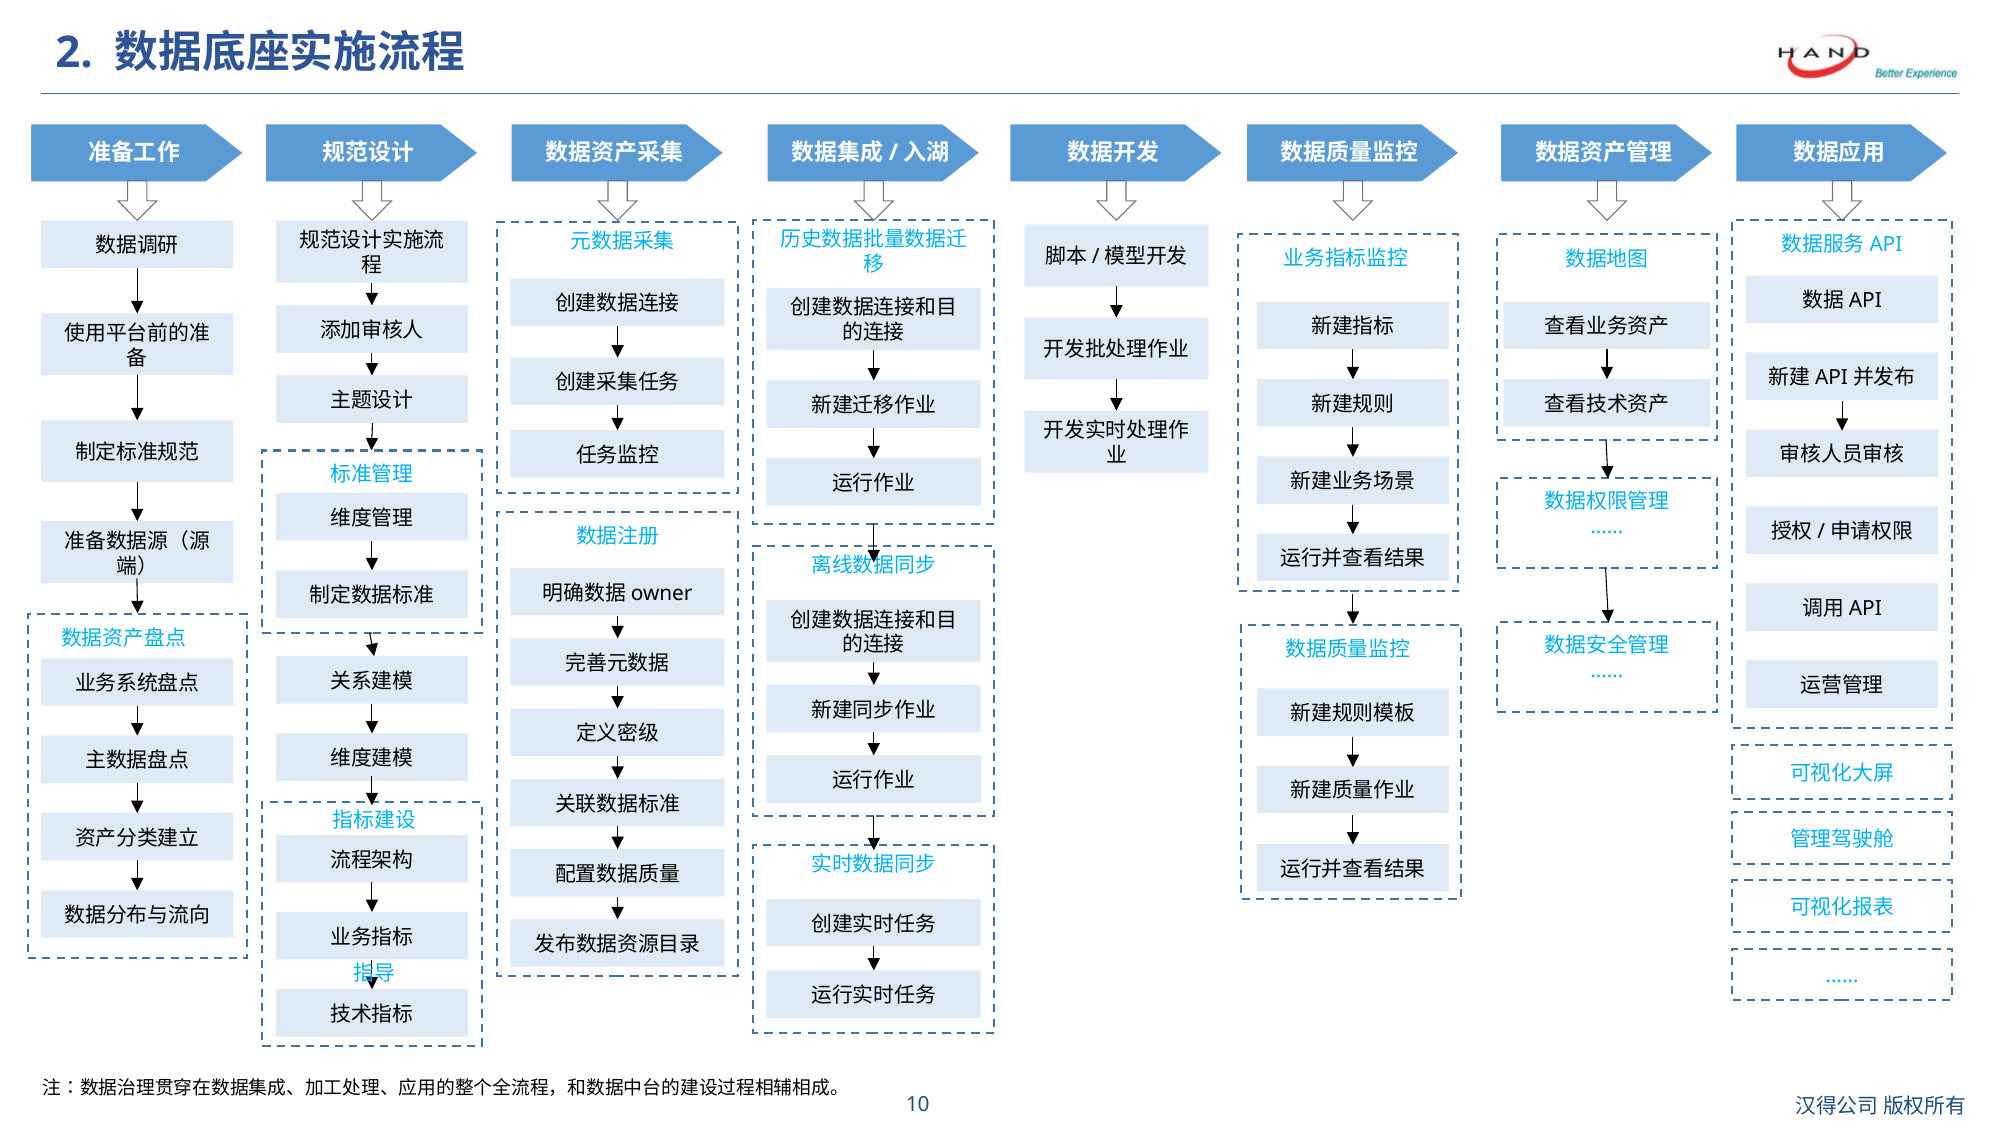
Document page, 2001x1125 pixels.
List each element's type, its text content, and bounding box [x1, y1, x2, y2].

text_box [1496, 123, 1718, 713]
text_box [1009, 123, 1224, 473]
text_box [27, 123, 247, 959]
title 2. 数据底座实施流程 [40, 22, 1777, 86]
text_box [1731, 123, 1953, 1001]
picture [1777, 31, 1960, 82]
text_box 注：数据治理贯穿在数据集成、加工处理、应用的整个全流程，和数据中台的建设过程相辅相成。 [27, 1068, 1156, 1106]
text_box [261, 123, 482, 1046]
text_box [1238, 123, 1482, 899]
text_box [753, 123, 995, 1033]
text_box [497, 123, 739, 976]
